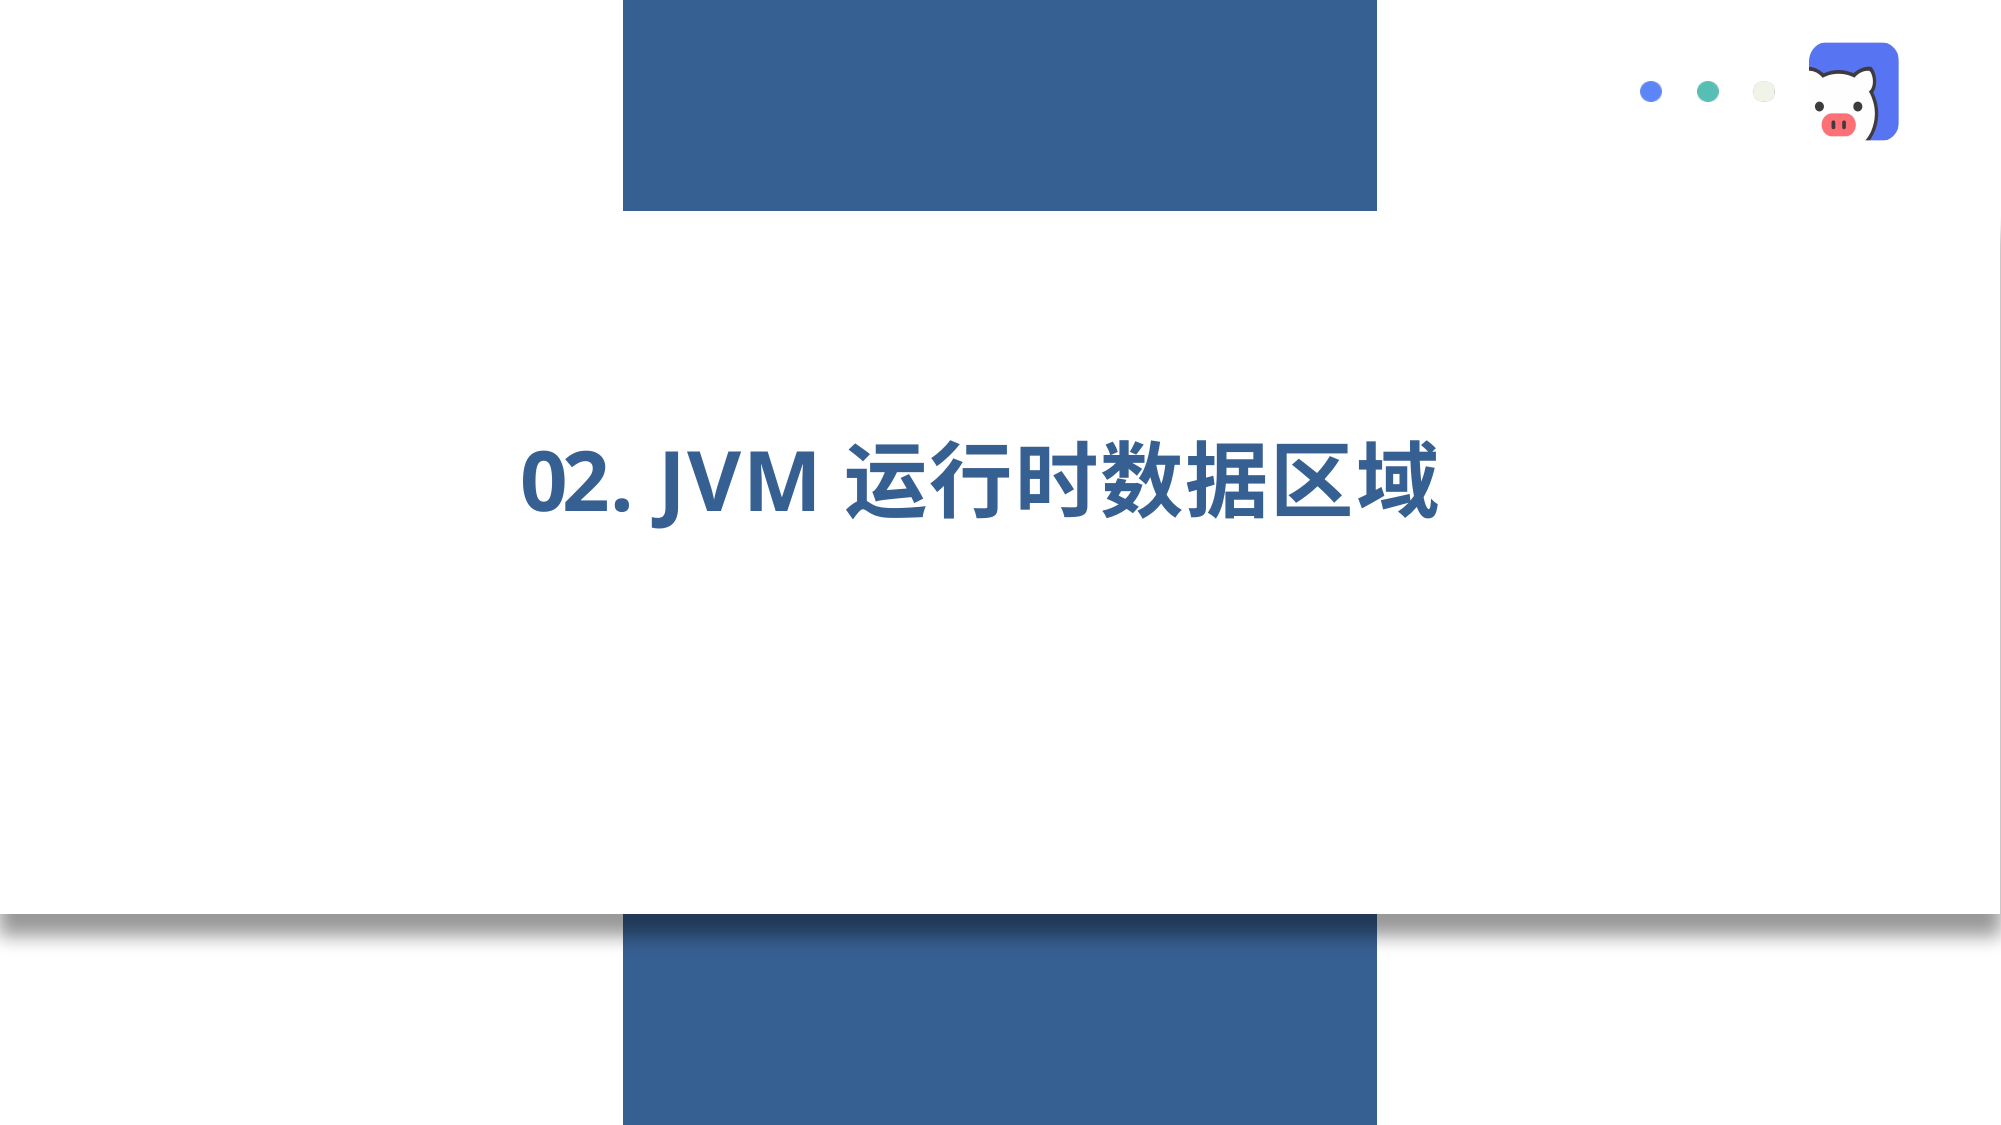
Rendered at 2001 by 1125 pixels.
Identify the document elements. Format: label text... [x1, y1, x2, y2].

picture [1696, 80, 1720, 103]
picture [1639, 80, 1663, 103]
list 02. JVM运行时数据区域 [125, 425, 1834, 1066]
picture [1752, 80, 1776, 103]
picture [1809, 42, 1899, 141]
